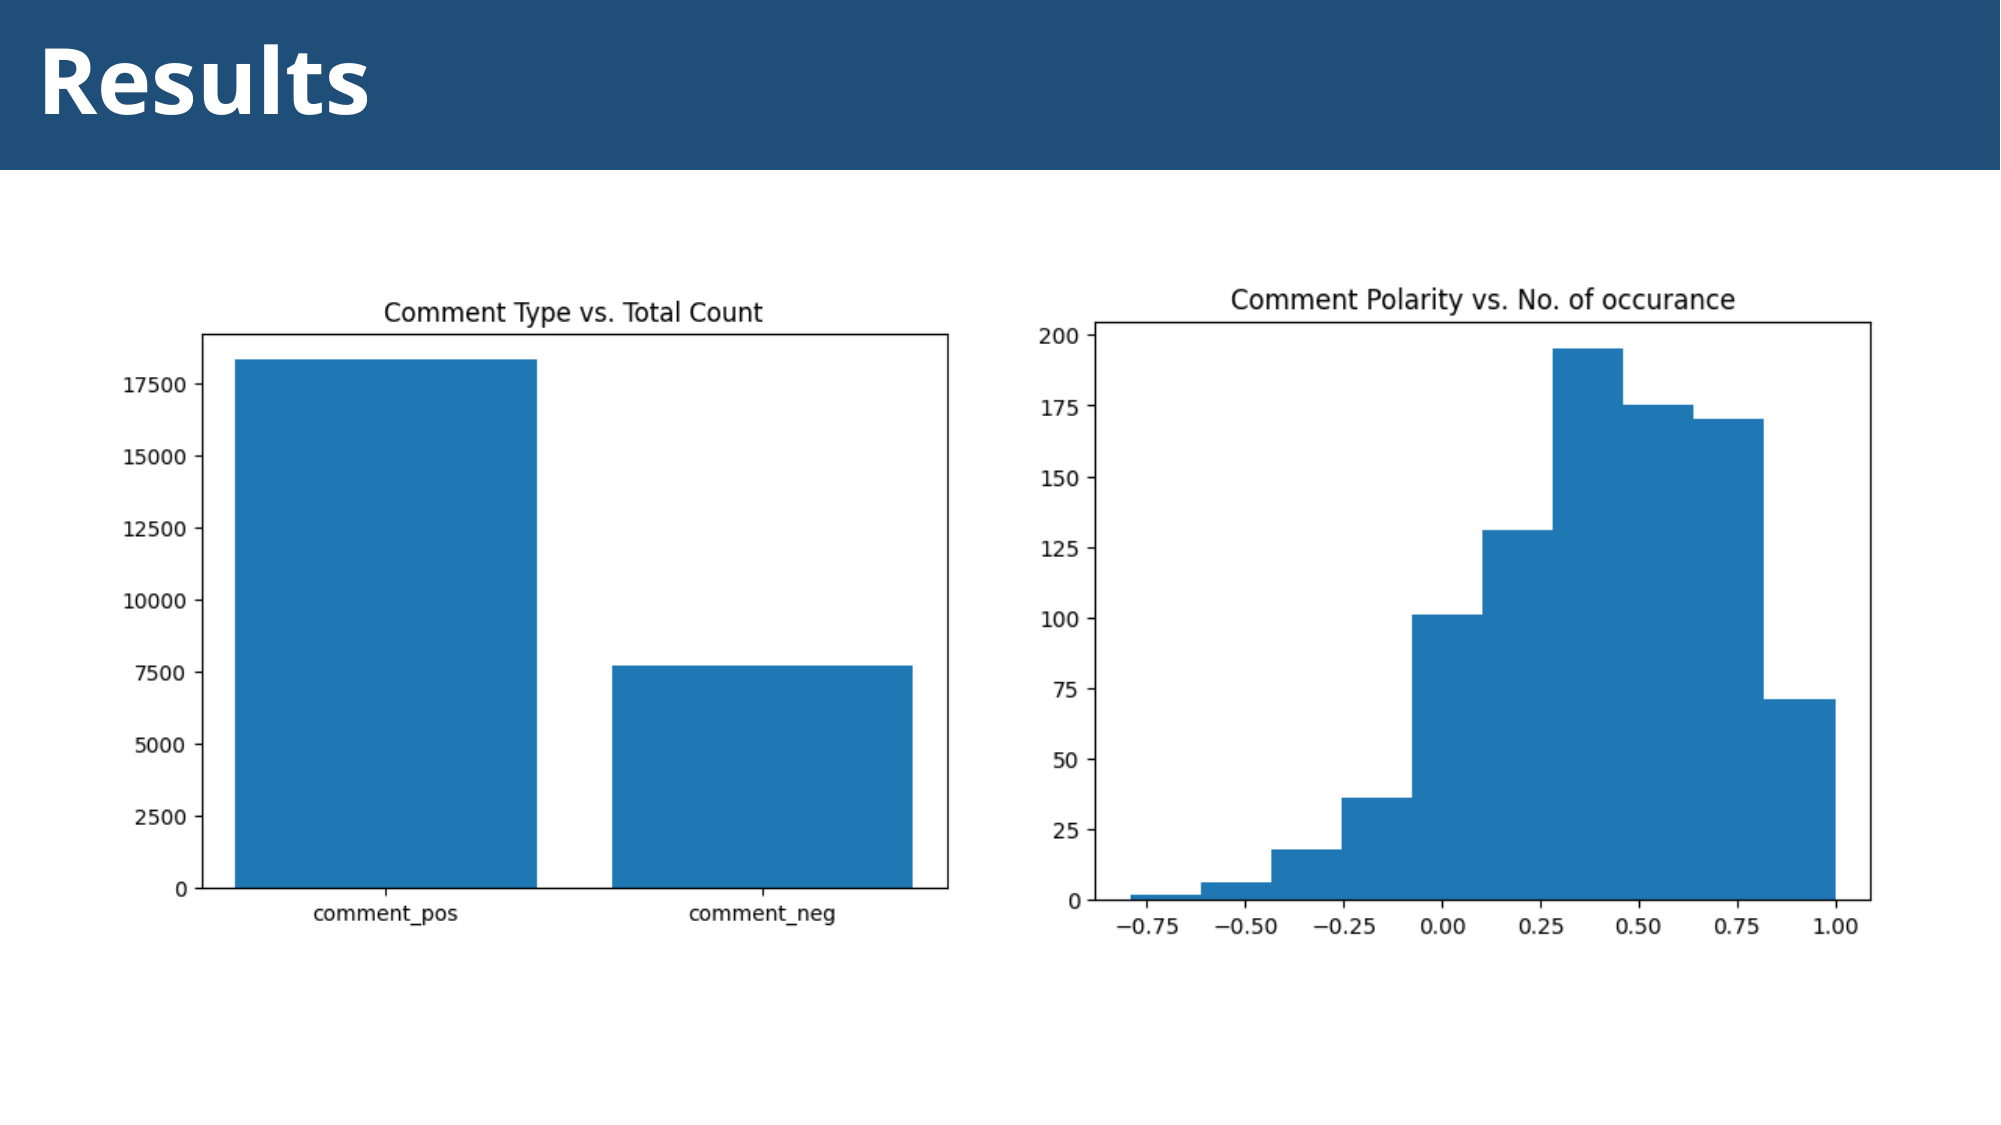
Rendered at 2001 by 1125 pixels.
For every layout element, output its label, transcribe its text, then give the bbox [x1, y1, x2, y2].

picture [106, 286, 961, 939]
title Results [0, 0, 2000, 170]
picture [1023, 272, 1886, 953]
